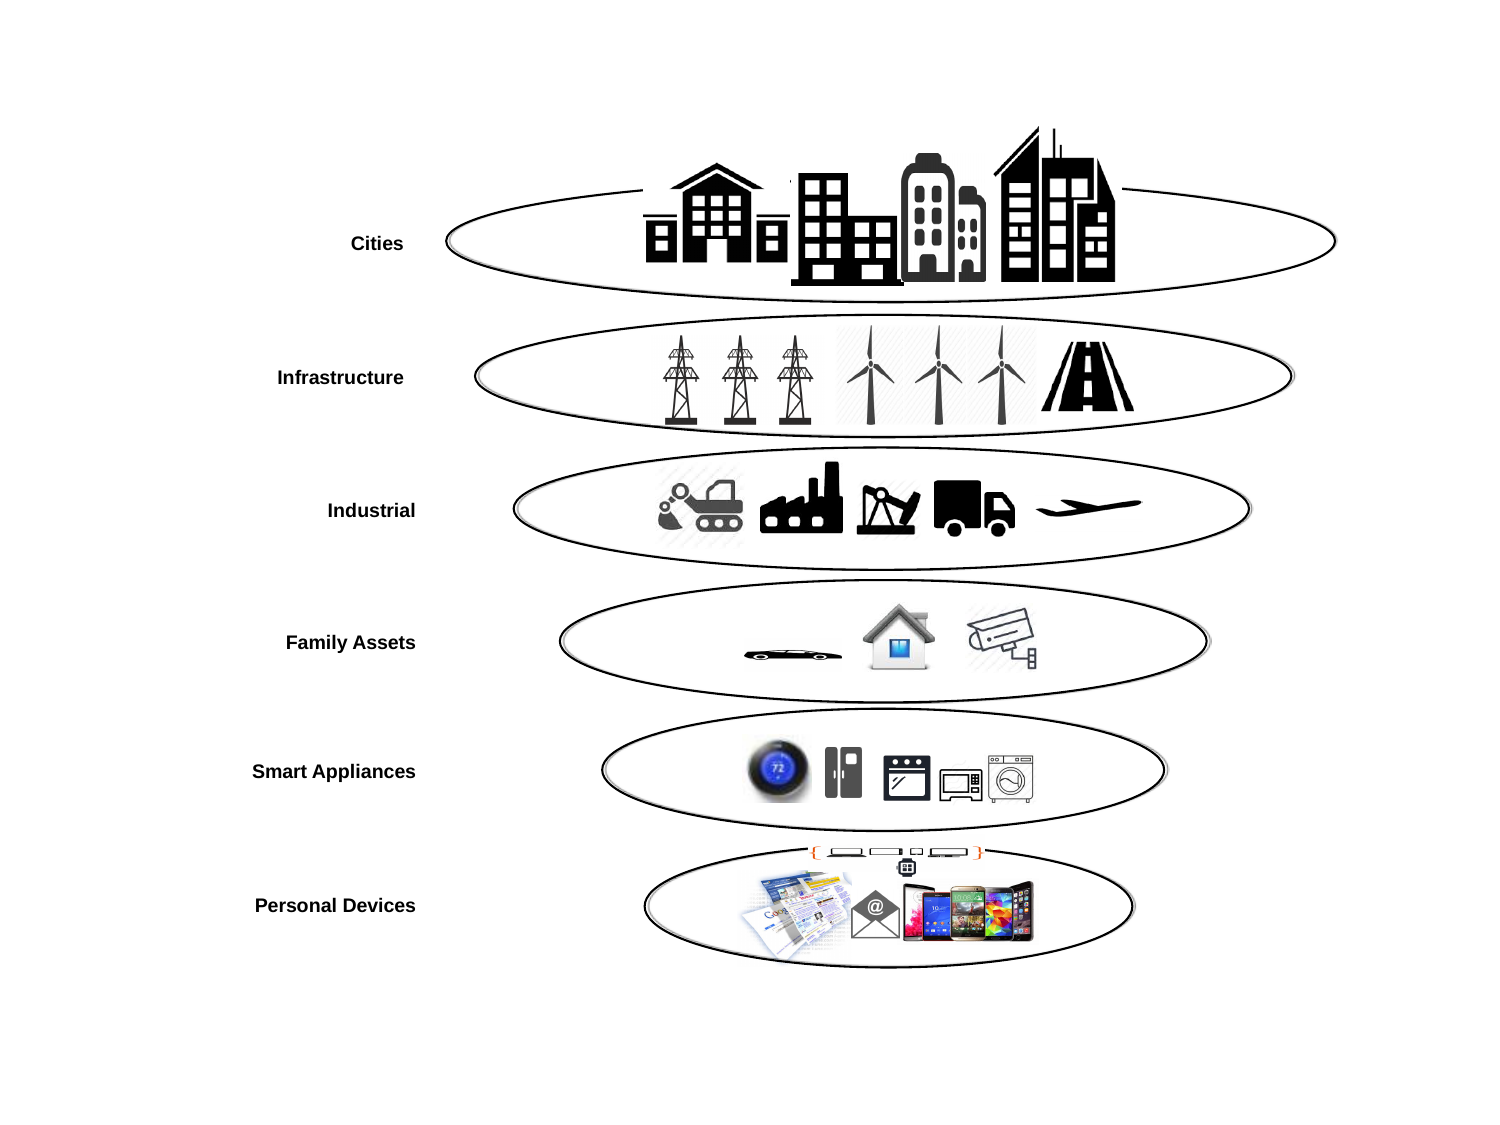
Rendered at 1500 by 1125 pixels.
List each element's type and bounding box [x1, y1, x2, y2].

text_box [131, 314, 1292, 438]
text_box [142, 834, 1133, 968]
text_box [131, 126, 1336, 303]
text_box [142, 447, 1249, 570]
text_box [142, 708, 1165, 832]
text_box [142, 580, 1207, 703]
